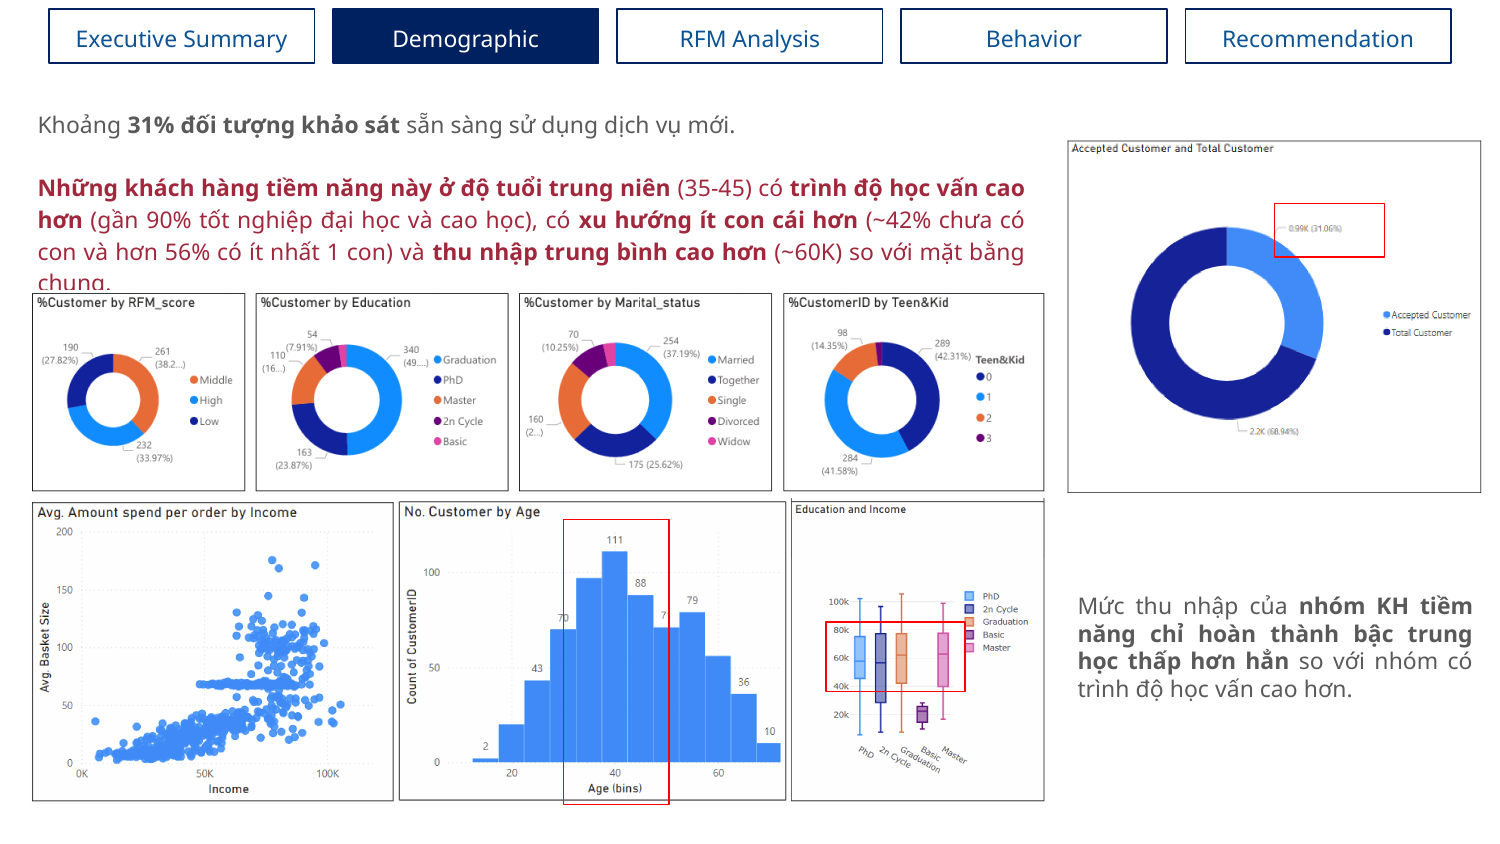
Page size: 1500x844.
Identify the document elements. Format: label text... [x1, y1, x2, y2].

text_box Mức thu nhập của nhóm KH tiềm năng chỉ hoàn thành bậc trung học thấp hơn hẳn so với nhóm có trình độ học vấn cao hơn. [1062, 576, 1488, 731]
text_box Recommendation [1185, 9, 1451, 64]
picture [28, 498, 1048, 805]
text_box RFM Analysis [617, 9, 883, 64]
text_box Demographic [333, 9, 599, 64]
picture [28, 289, 1048, 494]
text_box Executive Summary [48, 9, 315, 64]
picture [1062, 134, 1489, 500]
text_box Behavior [901, 9, 1167, 64]
text_box Khoảng 31% đối tượng khảo sát sẵn sàng sử dụng dịch vụ mới. Những khách hàng tiềm năng này ở độ tuổi trung niên (35-45) có trình độ học vấn cao hơn (gần 90% tốt nghiệp đại học và cao học), có xu hướng ít con cái hơn (~42% chưa có con và hơn 56% có ít nhất 1 con) và thu nhập trung bình cao hơn (~60K) so với mặt bằng chung. [22, 91, 1041, 285]
